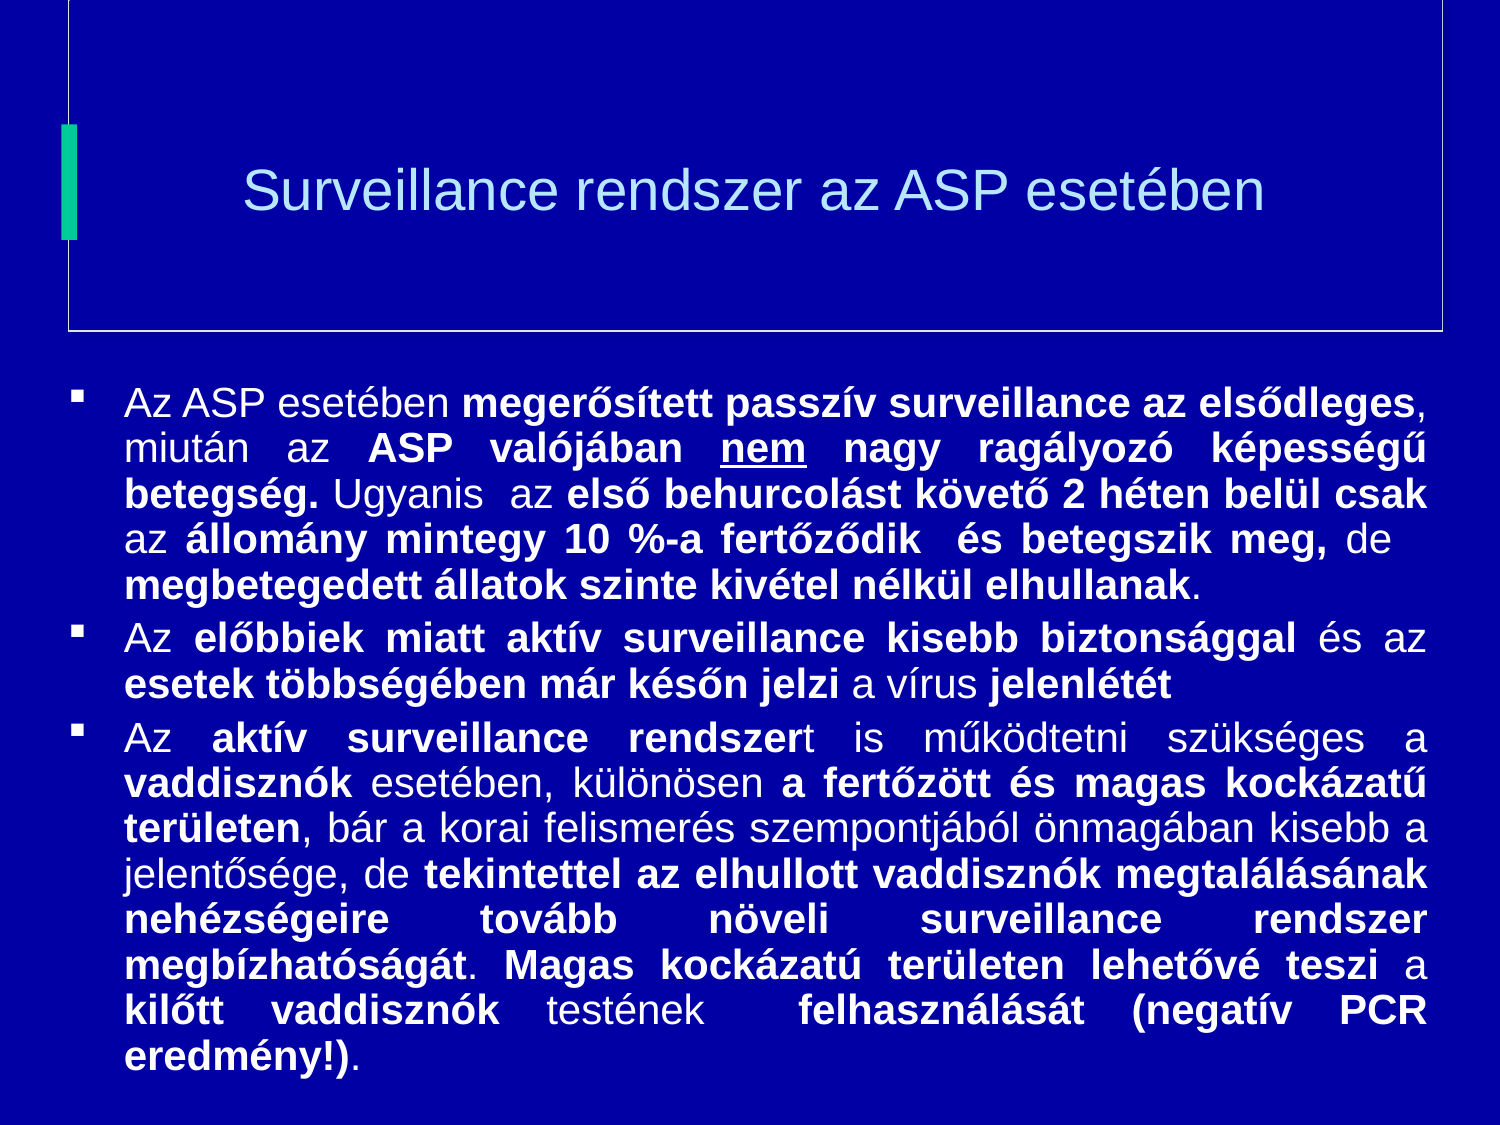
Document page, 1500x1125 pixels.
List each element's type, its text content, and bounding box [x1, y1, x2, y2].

title Surveillance rendszer az ASP esetében [137, 90, 1389, 284]
text_box [0, 0, 1500, 1125]
text_box [60, 123, 78, 241]
list Az ASP esetében megerősített passzív surveillance az elsődleges, miután az ASP valójában nem nagy ragályozó képességű betegség. Ugyanis az első behurcolást követő 2 héten belül csak az állomány mintegy 10 %-a fertőződik és betegszik meg, de megbetegedett állatok szinte kivétel nélkül elhullanak. Az előbbiek miatt aktív surveillance kisebb biztonsággal és az esetek többségében már későn jelzi a vírus jelenlétét Az aktív surveillance rendszert is működtetni szükséges a vaddisznók esetében, különösen a fertőzött és magas kockázatű területen, bár a korai felismerés szempontjából önmagában kisebb a jelentősége, de tekintettel az elhullott vaddisznók megtalálásának nehézségeire tovább növeli surveillance rendszer megbízhatóságát. Magas kockázatú területen lehetővé teszi a kilőtt vaddisznók testének felhasználását (negatív PCR eredmény!). [53, 373, 1443, 1100]
text_box [69, 0, 1443, 331]
